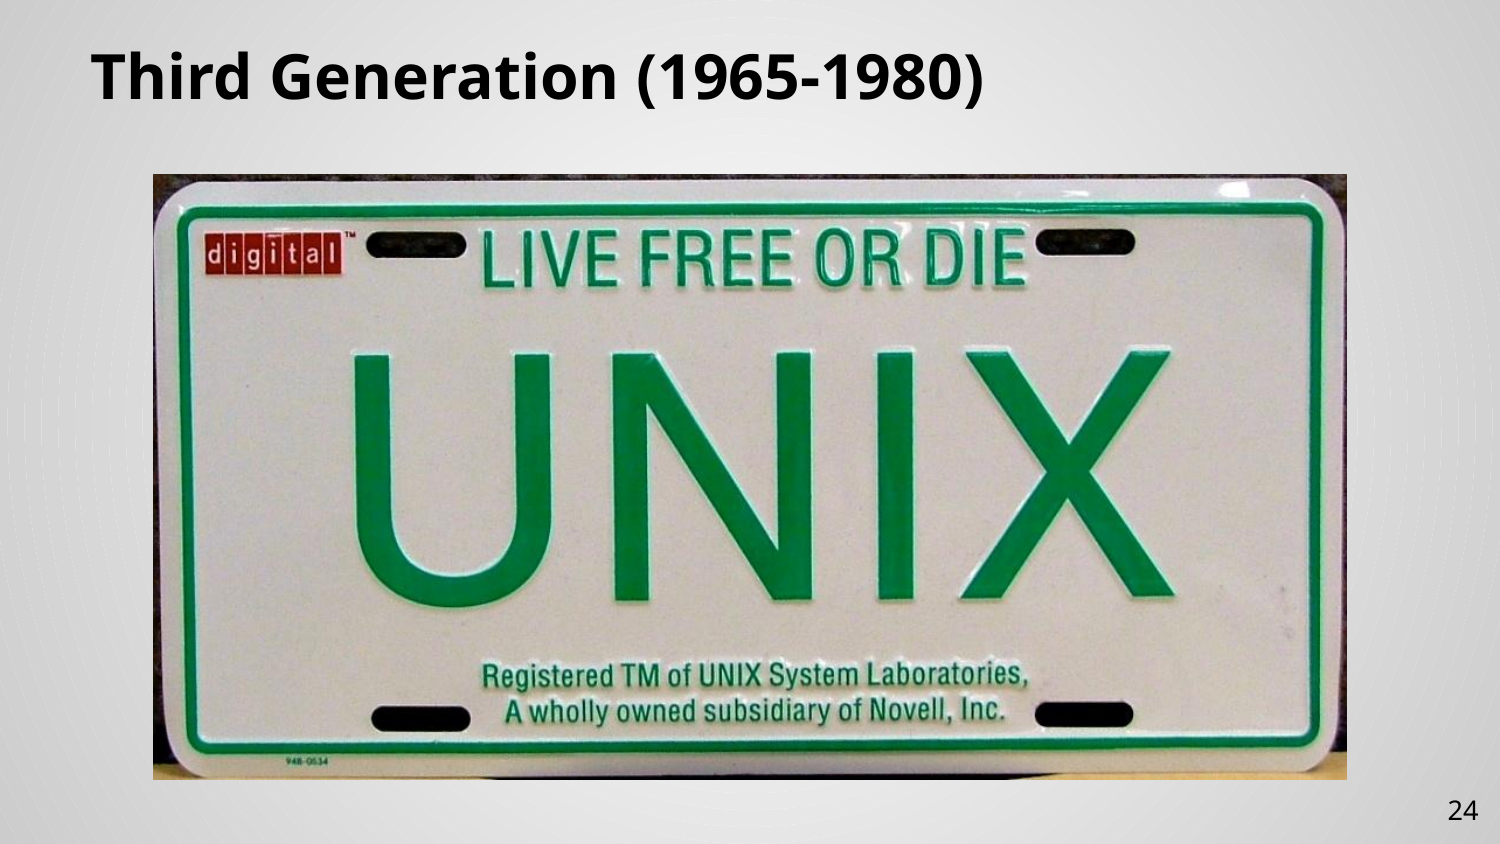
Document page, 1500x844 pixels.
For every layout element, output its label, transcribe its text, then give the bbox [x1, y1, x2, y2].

slide_number 24 [1403, 779, 1494, 844]
picture [153, 173, 1347, 780]
title Third Generation (1965-1980) [75, 33, 1425, 128]
